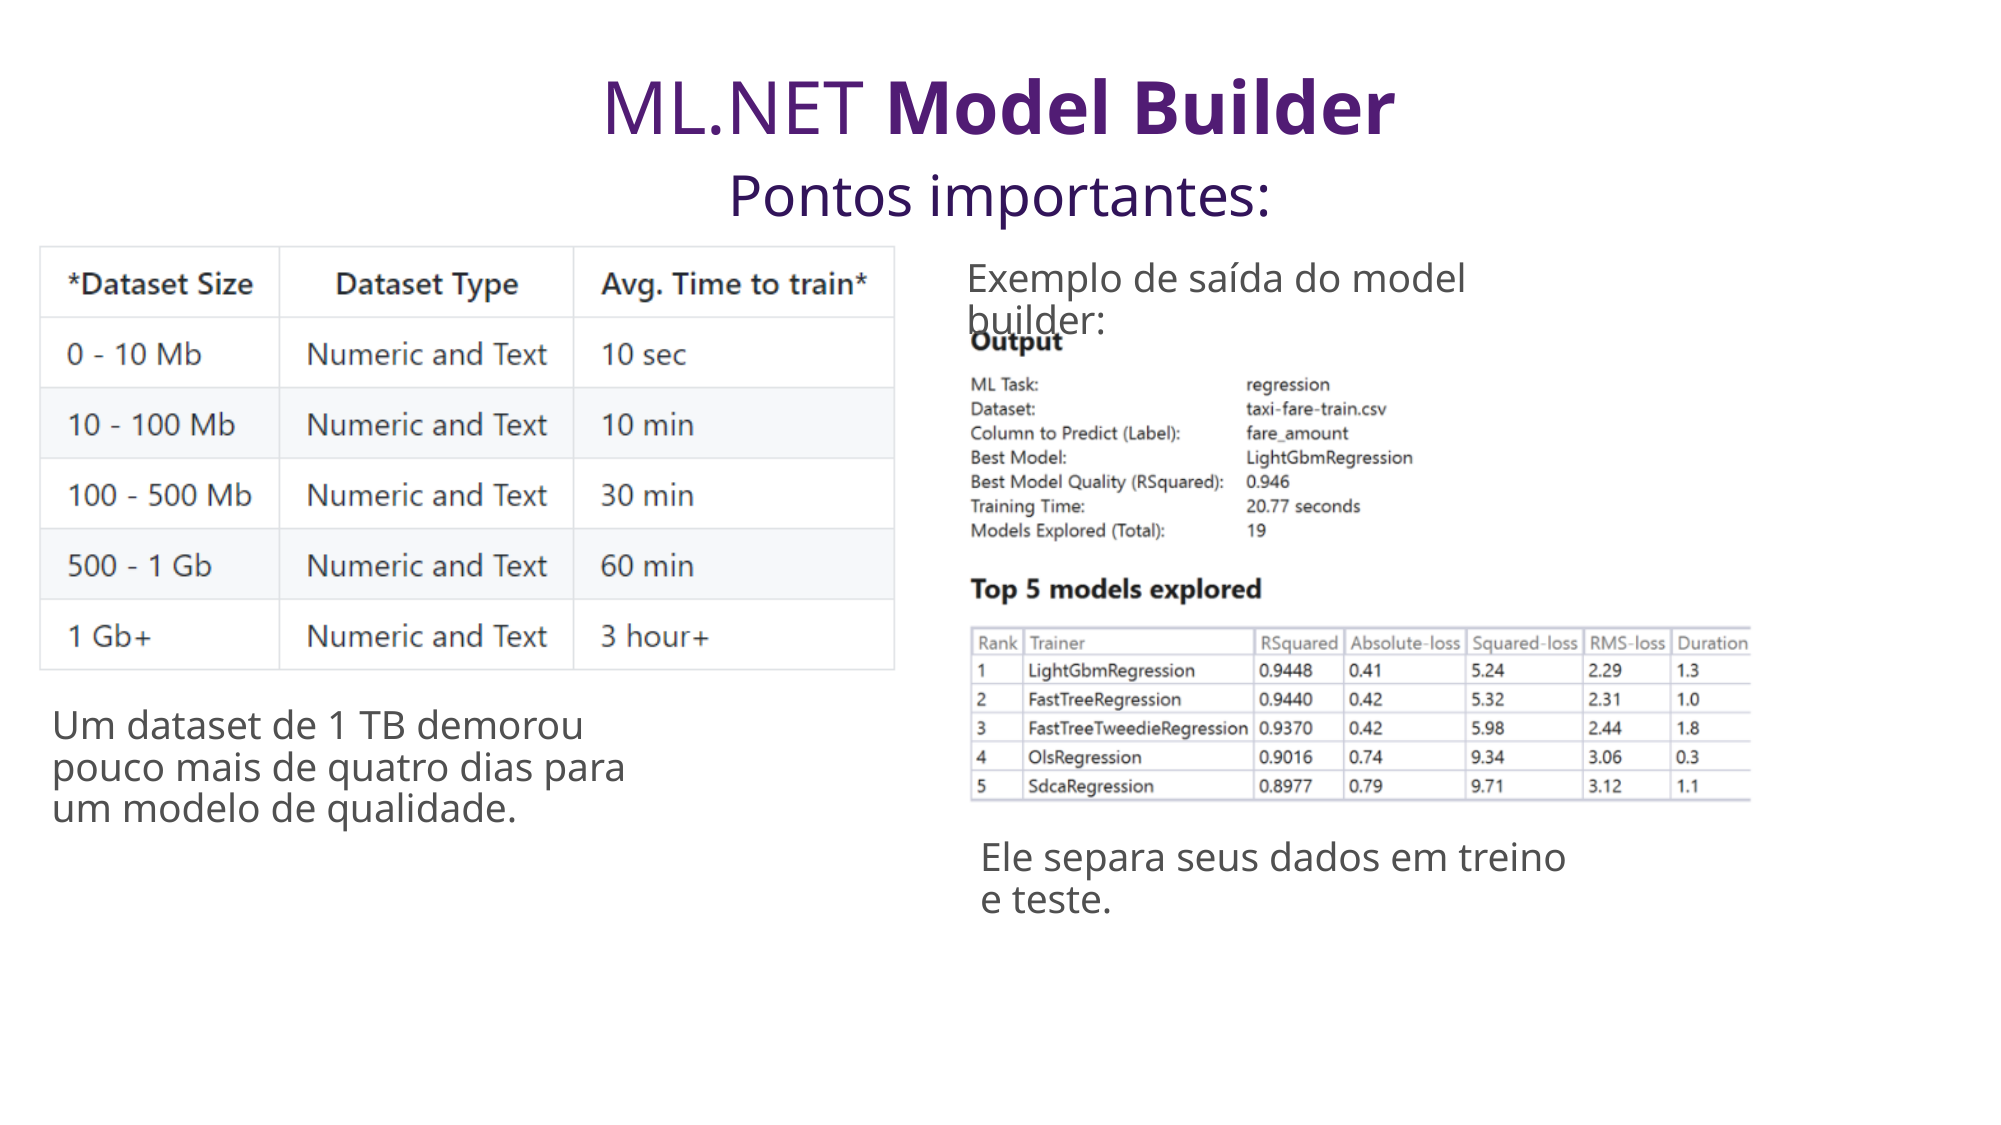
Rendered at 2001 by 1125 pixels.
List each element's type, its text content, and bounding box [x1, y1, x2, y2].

text_box Um dataset de 1 TB demorou pouco mais de quatro dias para um modelo de qualidade. [27, 691, 686, 847]
text_box Exemplo de saída do model builder: [942, 243, 1601, 358]
picture [27, 243, 911, 691]
picture [955, 316, 1770, 805]
text_box Ele separa seus dados em treino e teste. [956, 823, 1615, 937]
text_box ML.NET Model Builder Pontos importantes: [99, 45, 1900, 244]
